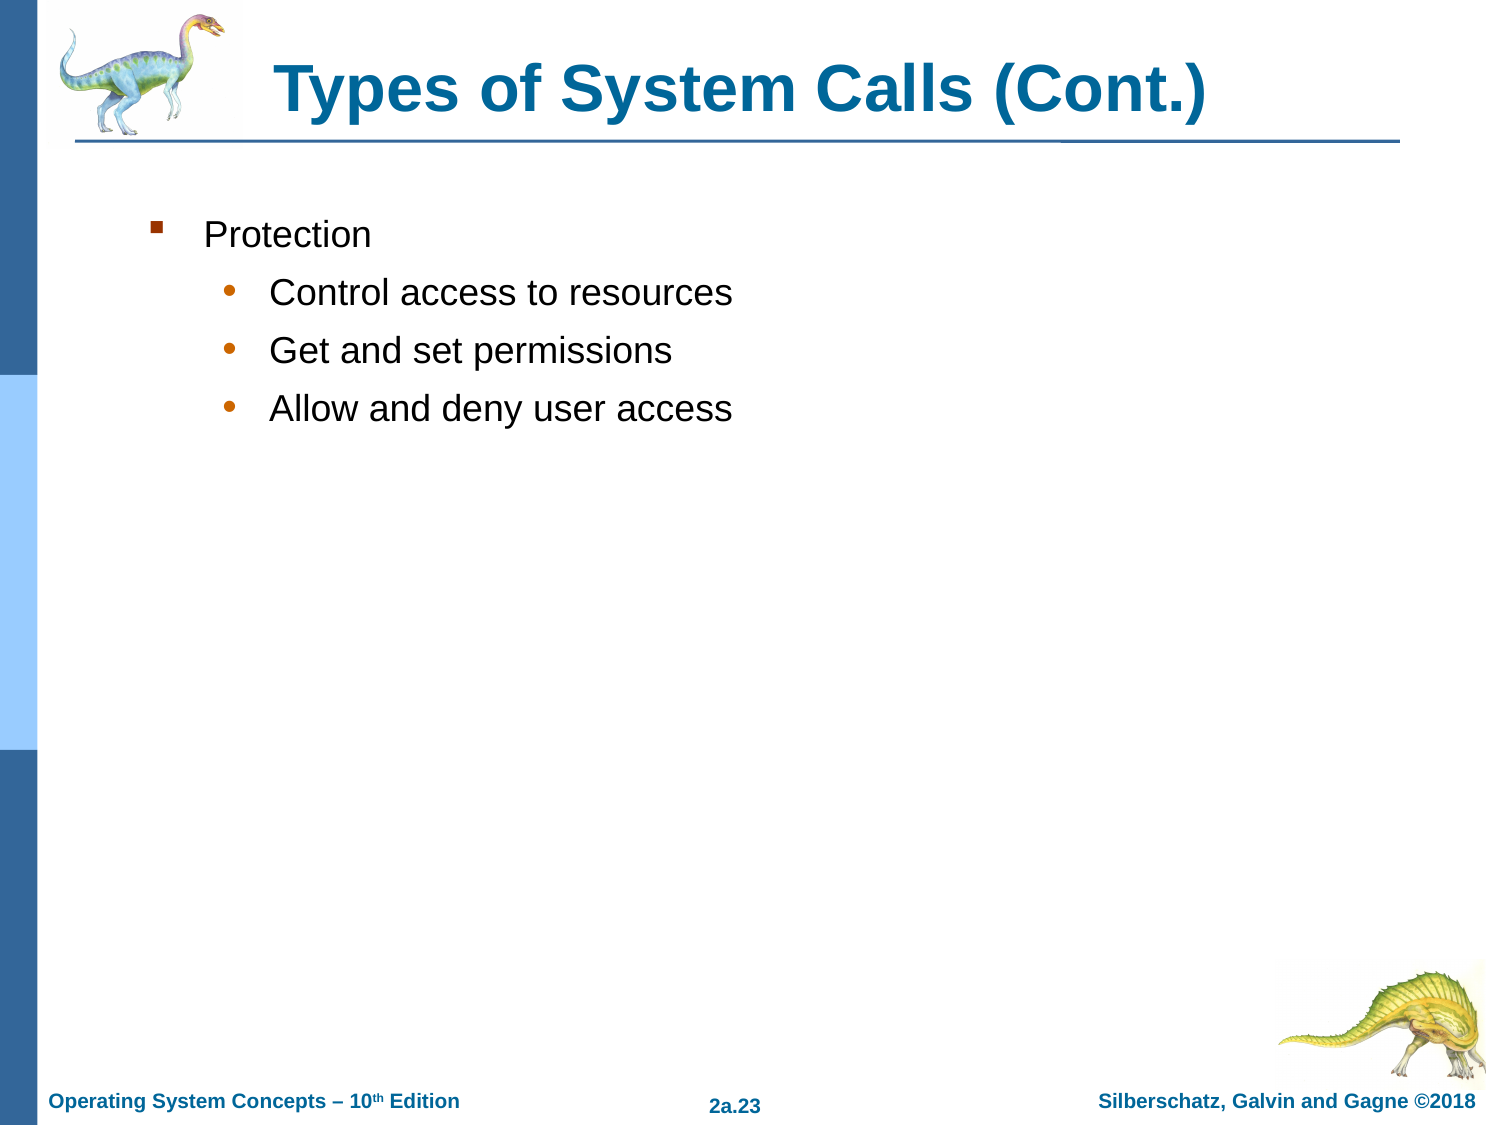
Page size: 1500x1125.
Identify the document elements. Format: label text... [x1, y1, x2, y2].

picture [46, 0, 243, 149]
title Types of System Calls (Cont.) [82, 37, 1400, 132]
picture [1275, 959, 1486, 1090]
list Protection Control access to resources Get and set permissions Allow and deny user access [132, 202, 1400, 946]
